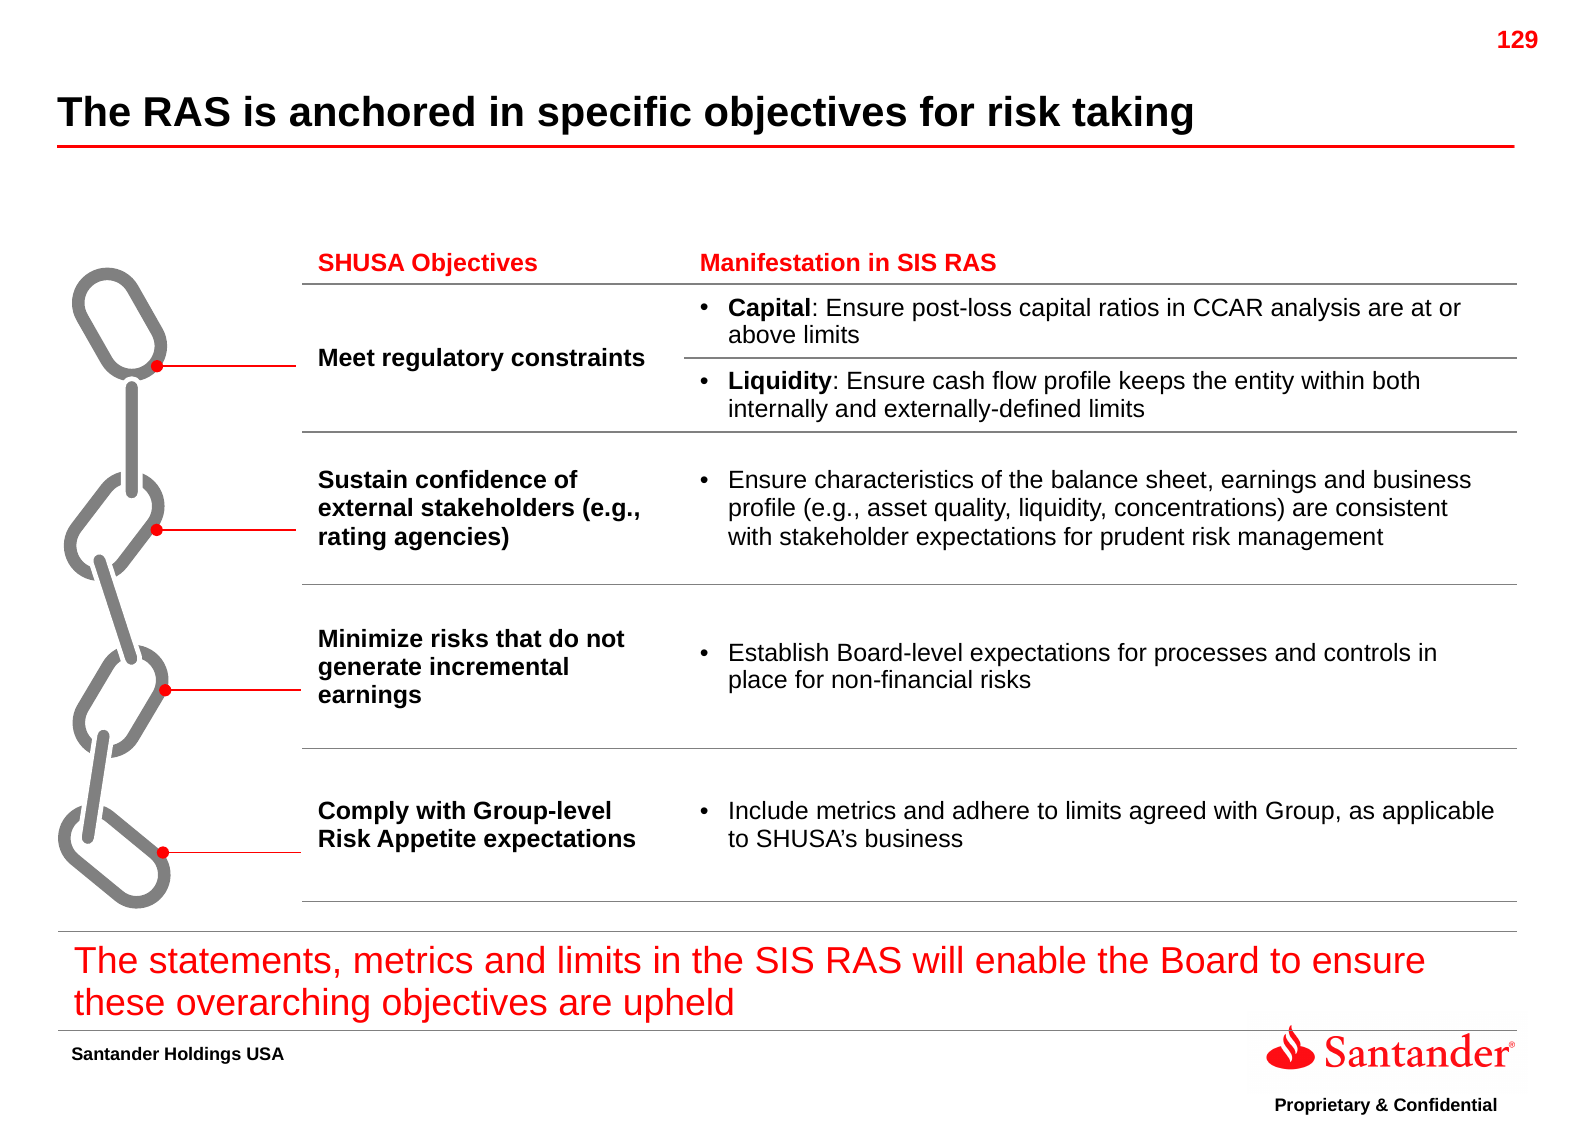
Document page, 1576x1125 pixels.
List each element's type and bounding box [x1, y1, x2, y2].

text_box [78, 273, 161, 376]
table_header [302, 241, 1517, 283]
text_box [64, 378, 165, 903]
picture [1247, 1011, 1528, 1094]
table_cell [302, 585, 1517, 748]
table_cell [302, 749, 1517, 901]
list [57, 74, 1479, 146]
table_header [58, 932, 1517, 1030]
table_cell [302, 433, 1517, 584]
table_cell [302, 285, 1517, 431]
text_box [164, 635, 303, 762]
text_box [162, 794, 303, 921]
